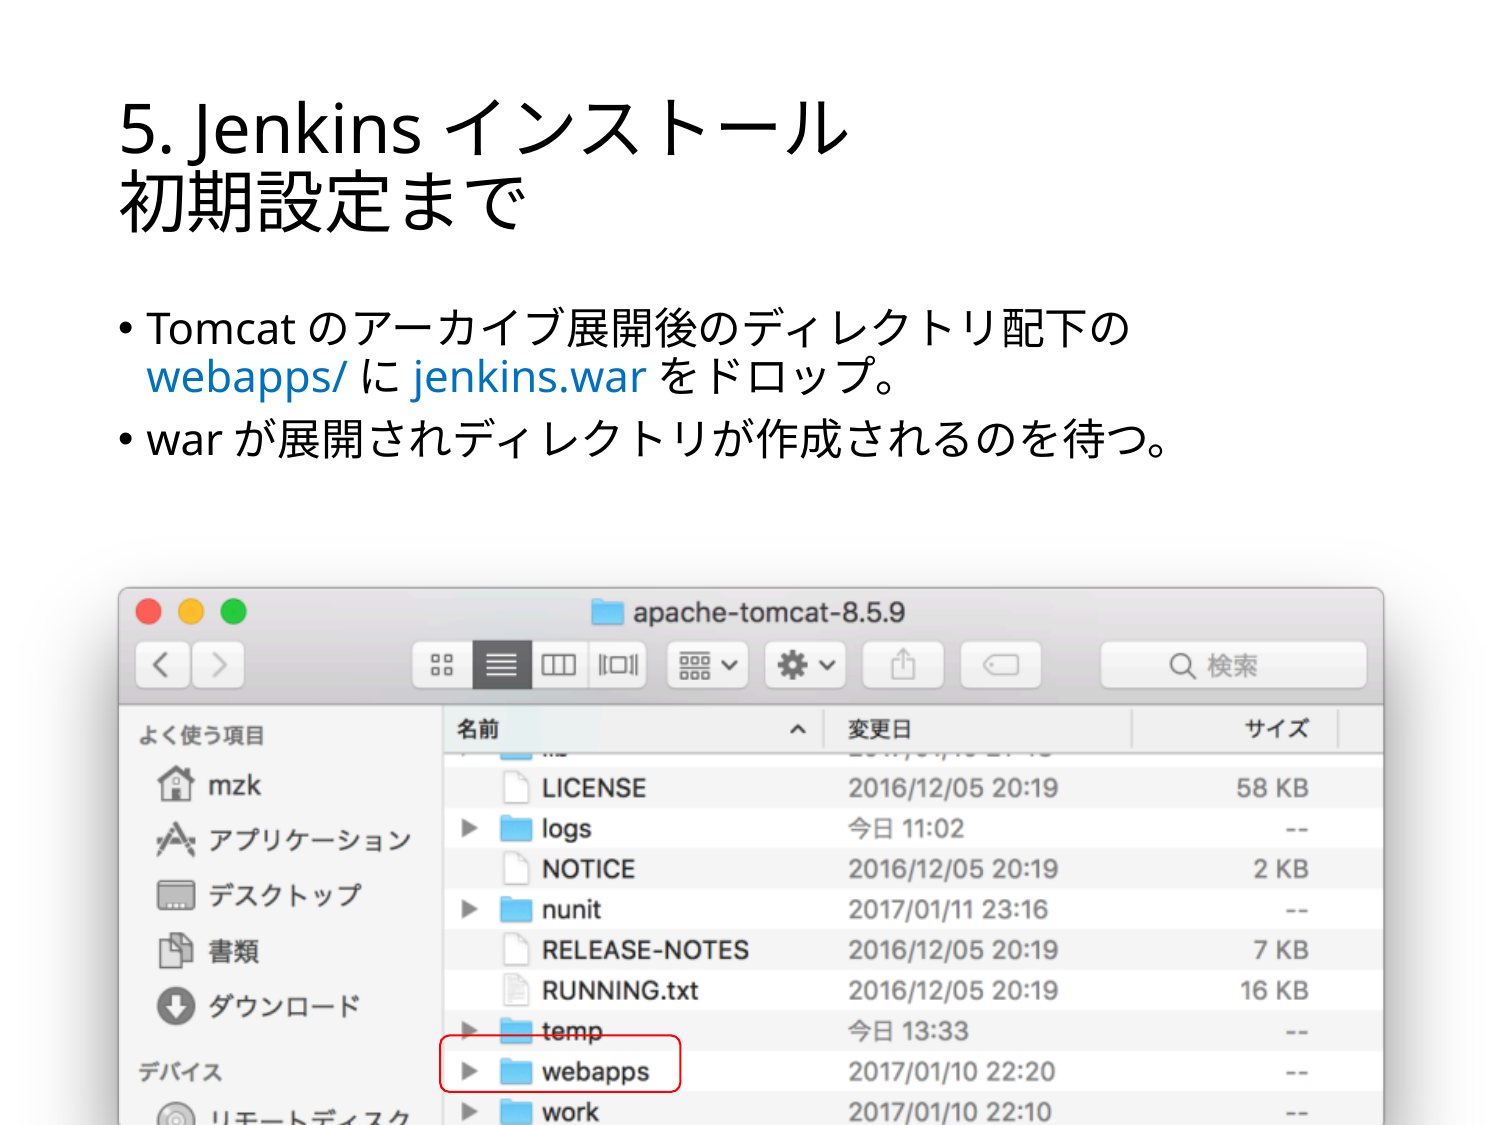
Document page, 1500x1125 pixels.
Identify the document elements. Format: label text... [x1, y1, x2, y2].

picture [0, 520, 1500, 1125]
list Tomcatのアーカイブ展開後のディレクトリ配下のwebapps/にjenkins.warをドロップ。 warが展開されディレクトリが作成されるのを待つ。 [103, 299, 1397, 520]
title 5. Jenkinsインストール 初期設定まで [103, 59, 1397, 278]
